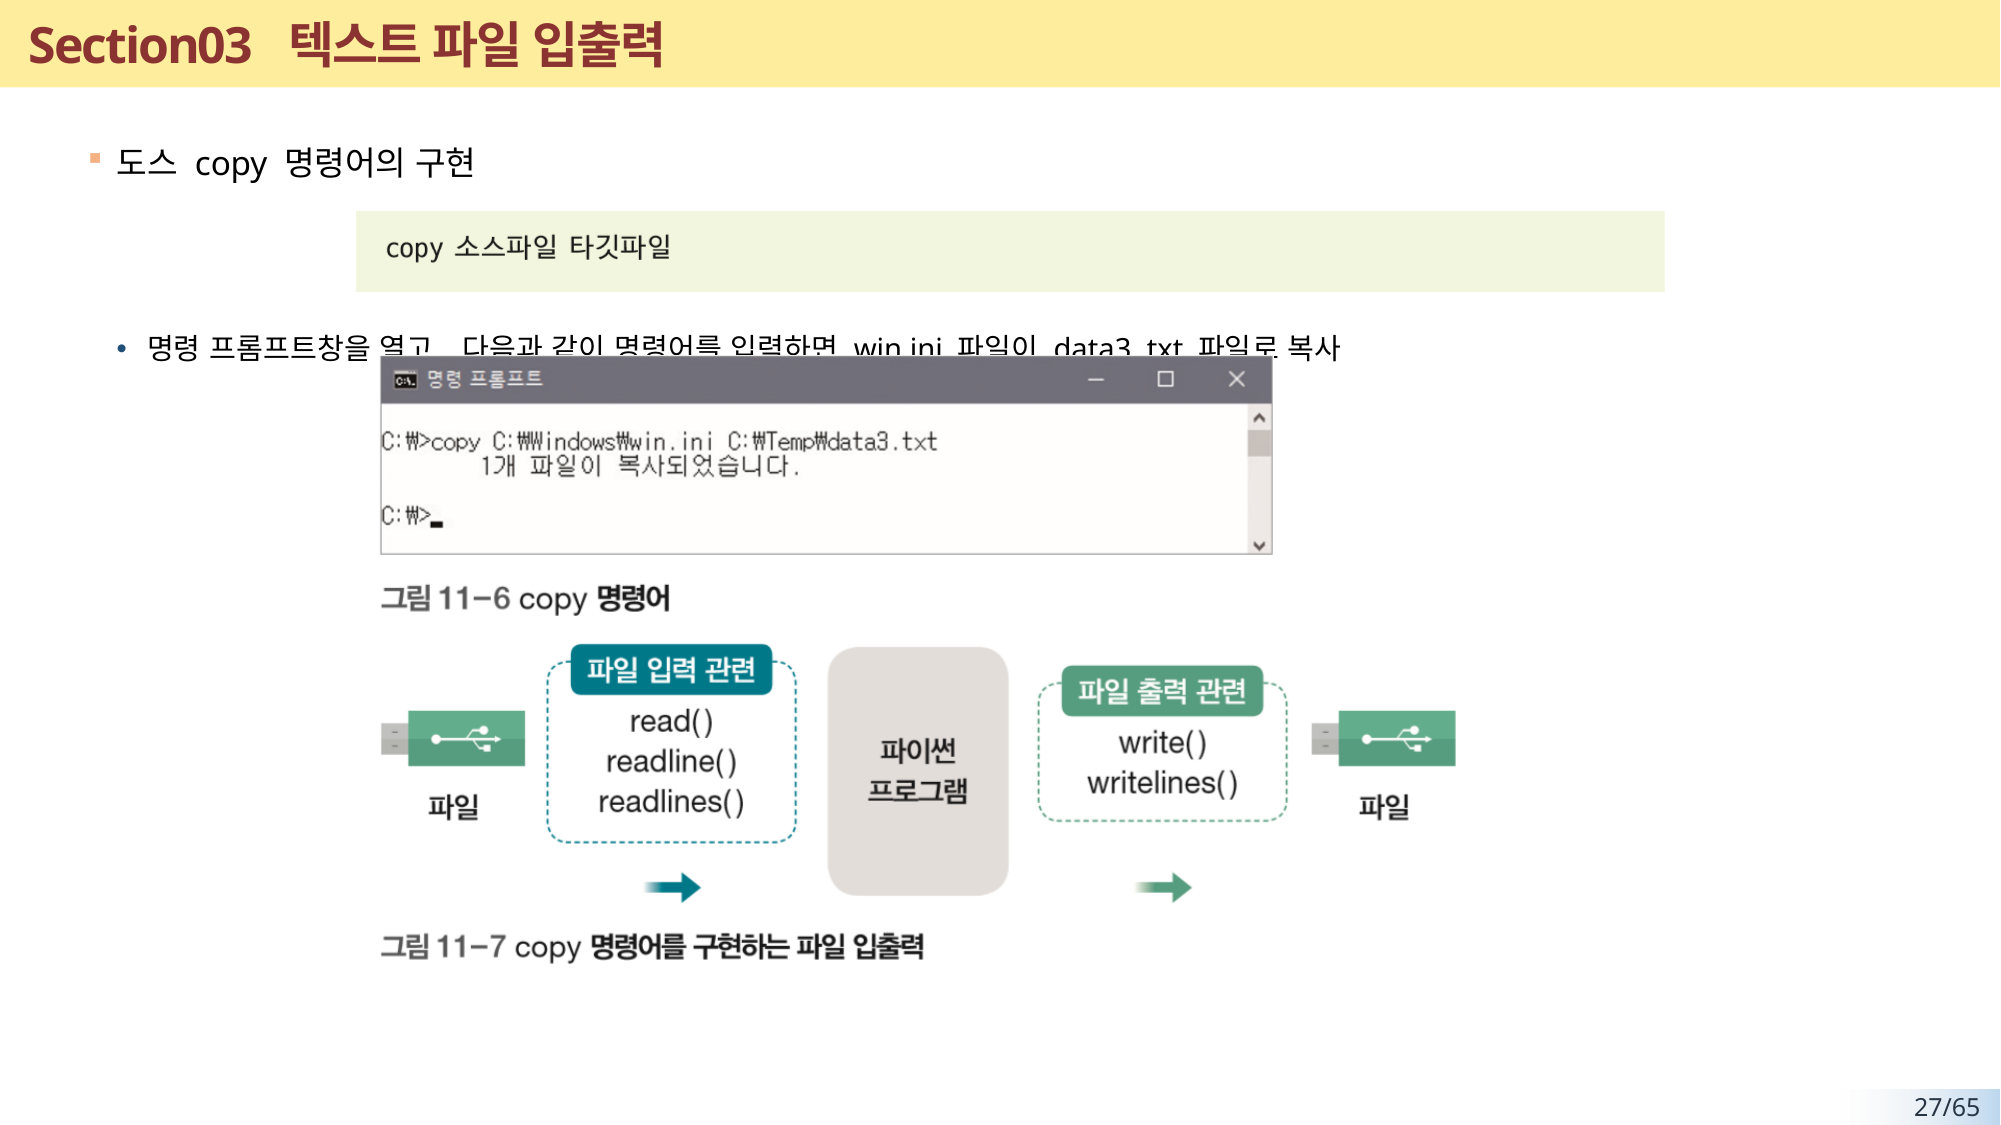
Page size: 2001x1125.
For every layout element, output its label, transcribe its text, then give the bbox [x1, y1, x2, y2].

title Section03 텍스트 파일 입출력 [13, 8, 1717, 87]
picture [372, 355, 1274, 617]
picture [372, 643, 1458, 968]
list 도스 copy 명령어의 구현 명령 프롬프트창을 열고. 다음과 같이 명령어를 입력하면 win.ini 파일이 data3. txt 파일로 복사 [13, 126, 1975, 1057]
picture [356, 208, 1665, 293]
